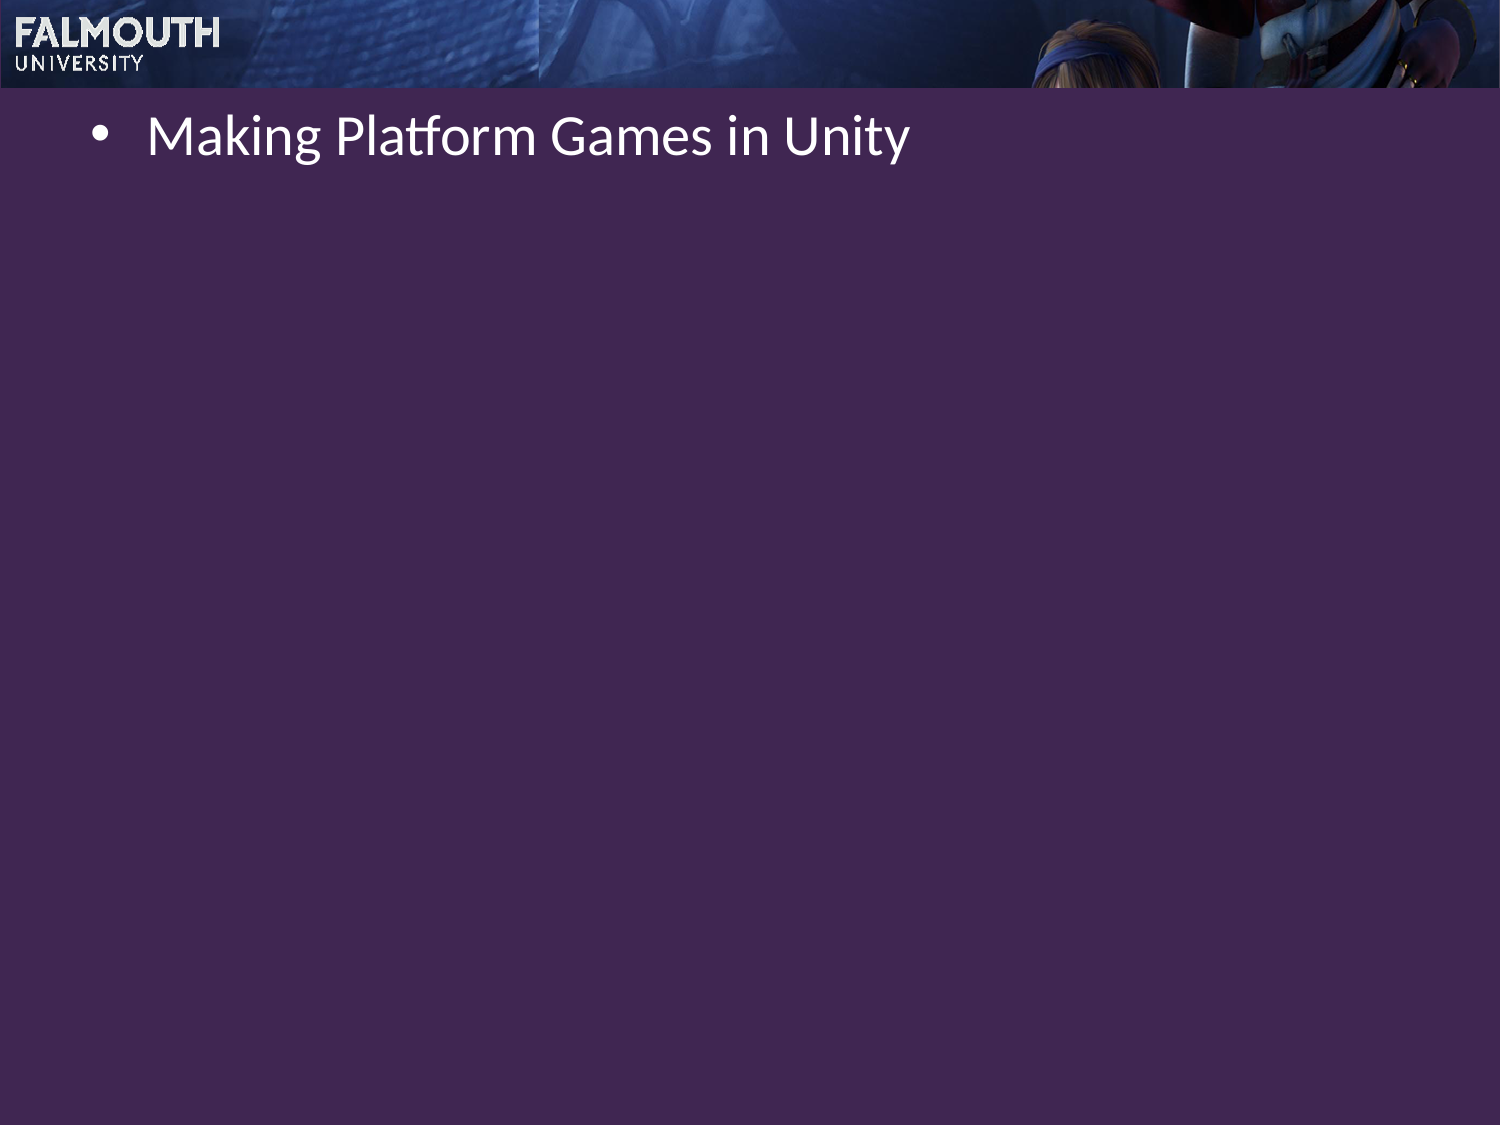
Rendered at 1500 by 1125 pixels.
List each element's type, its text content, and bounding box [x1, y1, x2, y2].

list Making Platform Games in Unity [75, 90, 1425, 1106]
picture [0, 0, 1500, 90]
